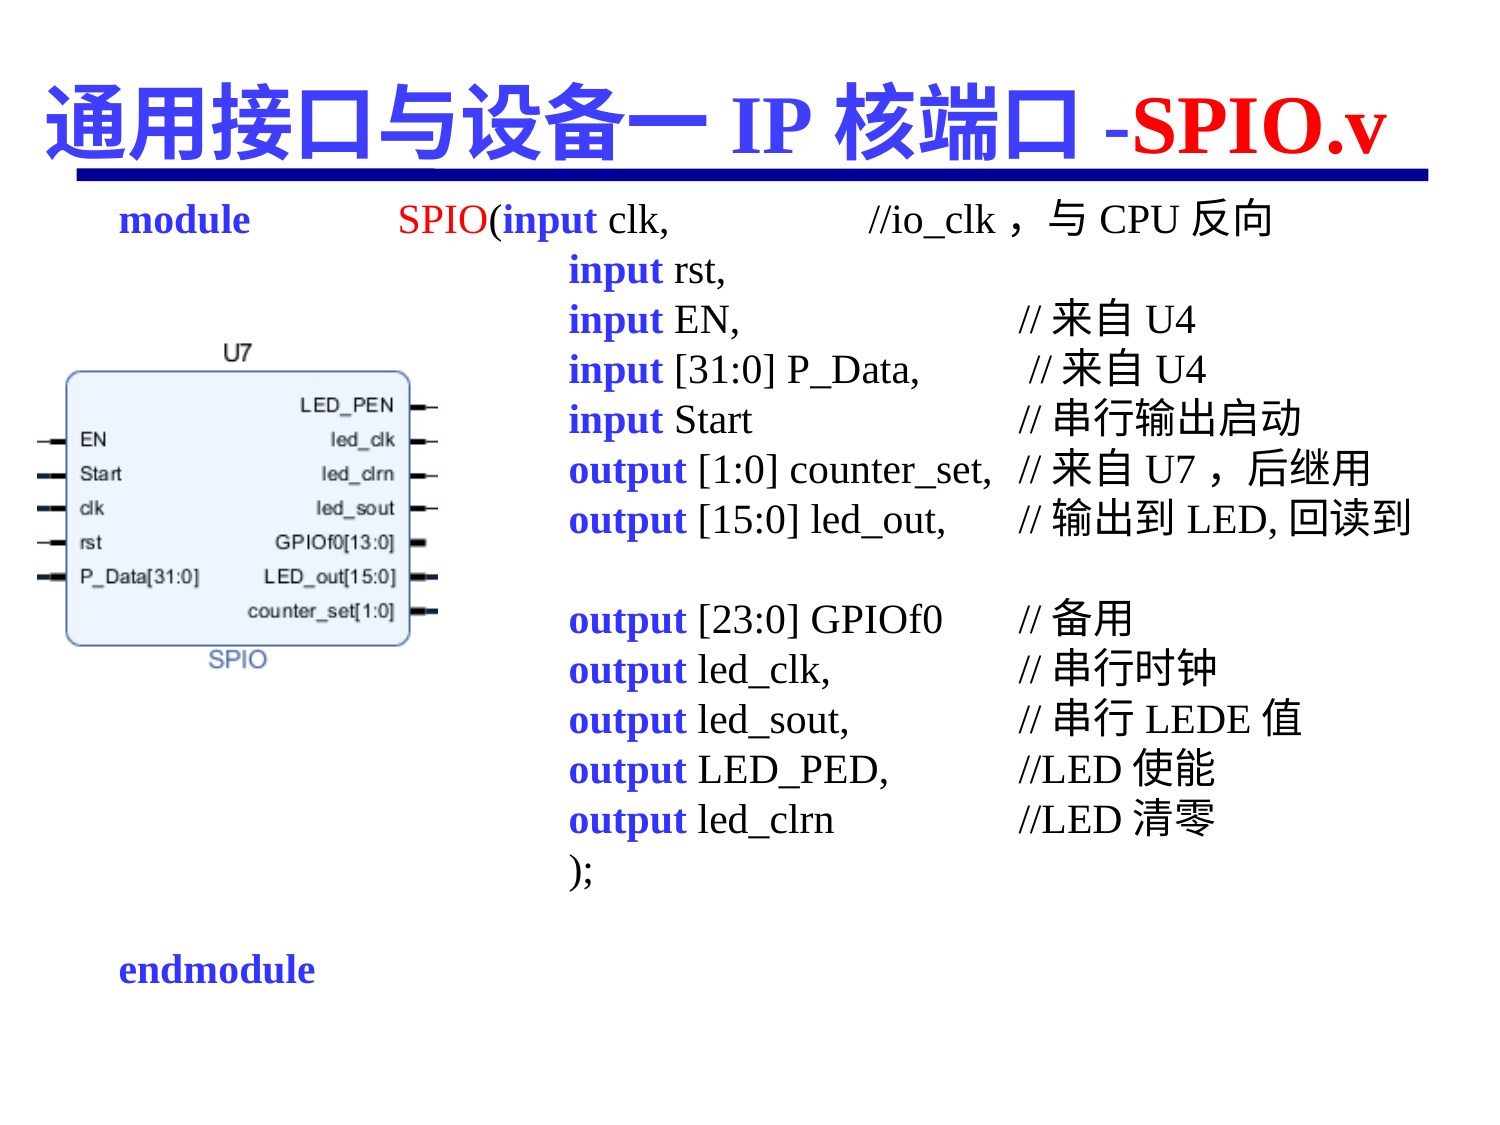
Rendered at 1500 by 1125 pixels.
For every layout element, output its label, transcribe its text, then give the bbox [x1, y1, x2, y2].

title 通用接口与设备一IP核端口-SPIO.v [29, 54, 1415, 212]
picture [37, 333, 438, 693]
list module SPIO(input clk, //io_clk，与CPU反向 input rst, input EN, //来自U4 input [31:0] P_Data, //来自U4 input Start //串行输出启动 output [1:0] counter_set, //来自U7，后继用 output [15:0] led_out, //输出到LED,回读到U4 output [23:0] GPIOf0 //备用 output led_clk, //串行时钟 output led_sout, //串行LEDE值 output LED_PED, //LED使能 output led_clrn //LED清零 ); endmodule [37, 184, 1471, 976]
